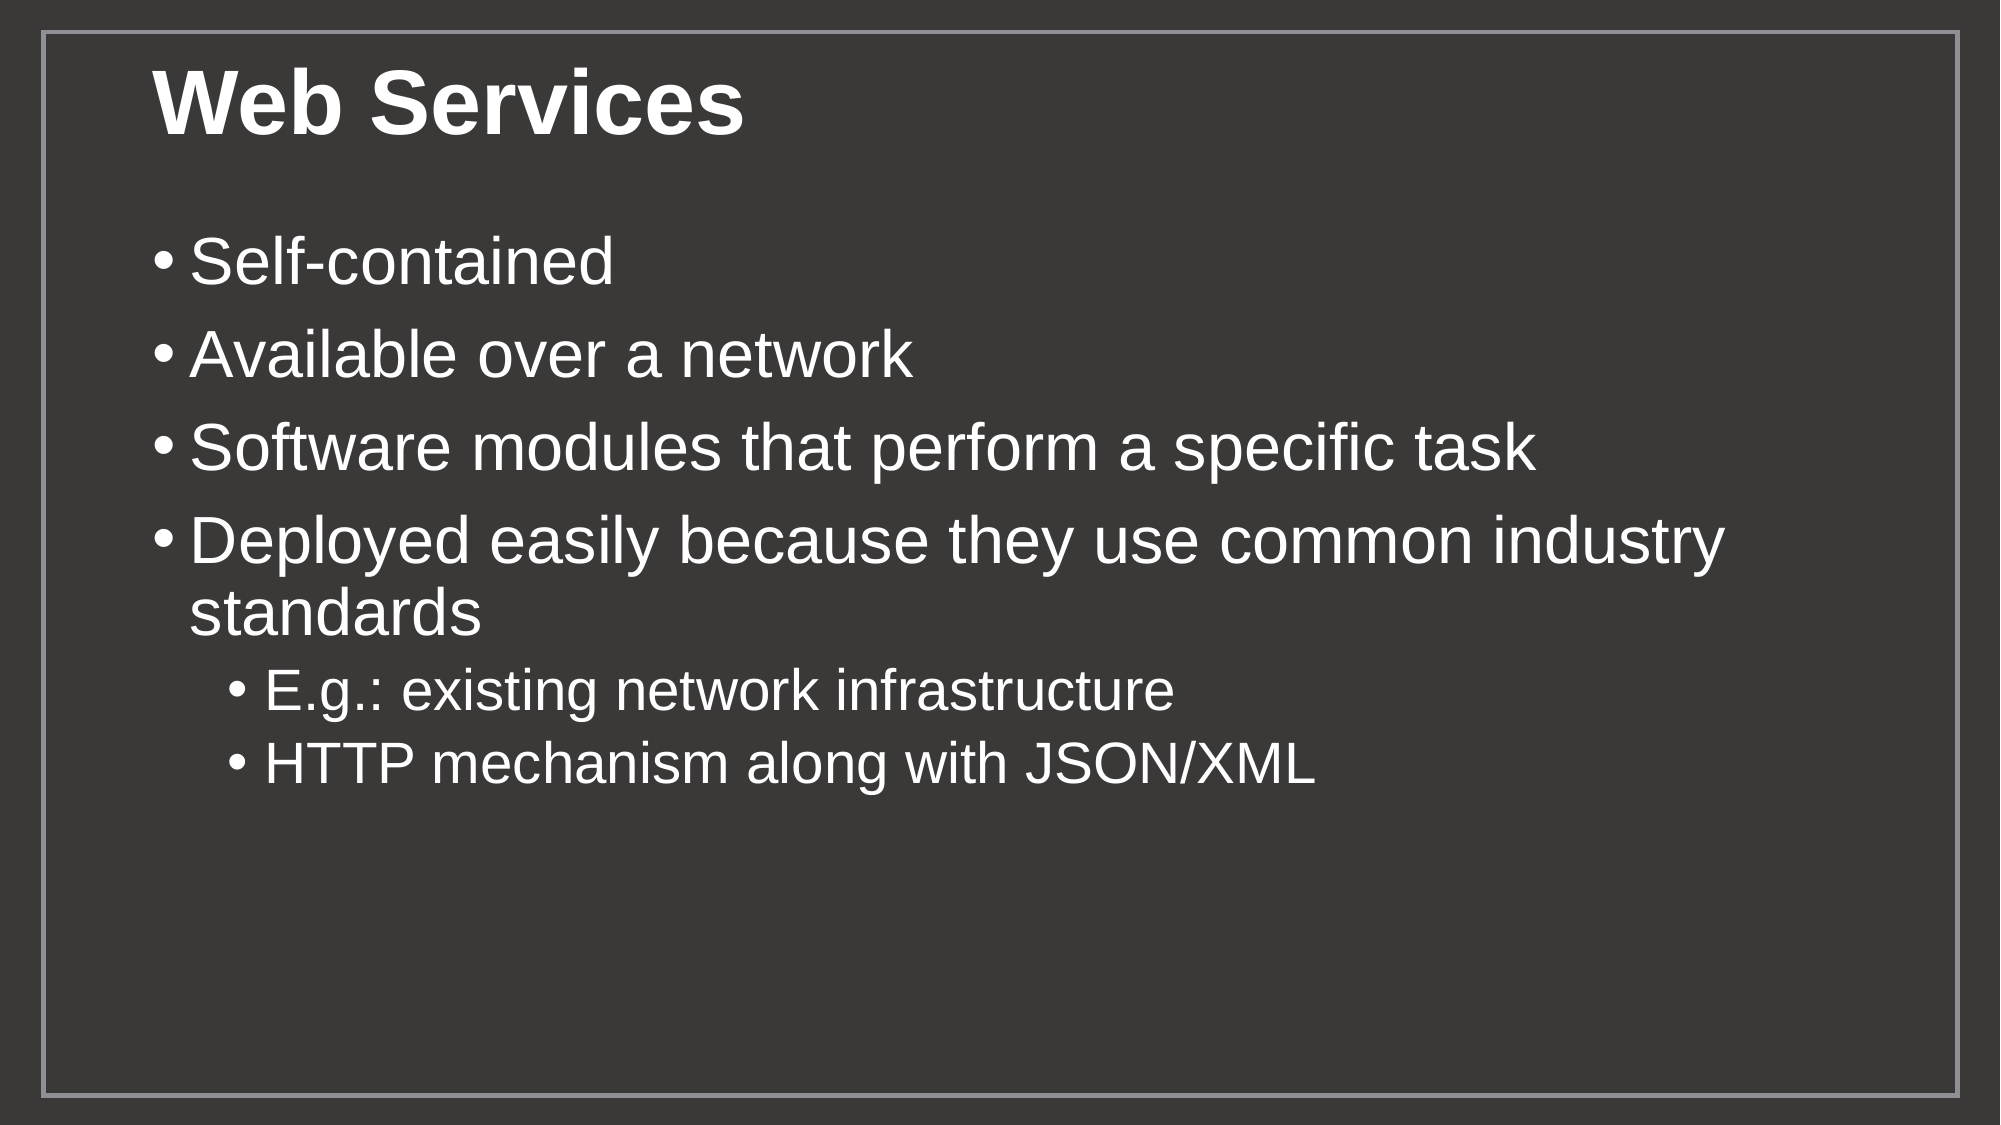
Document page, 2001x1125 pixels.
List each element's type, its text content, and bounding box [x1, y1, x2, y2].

title Web Services [137, 13, 1863, 197]
list Self-contained Available over a network Software modules that perform a specific task Deployed easily because they use common industry standards E.g.: existing network infrastructure HTTP mechanism along with JSON/XML [137, 219, 1863, 1040]
